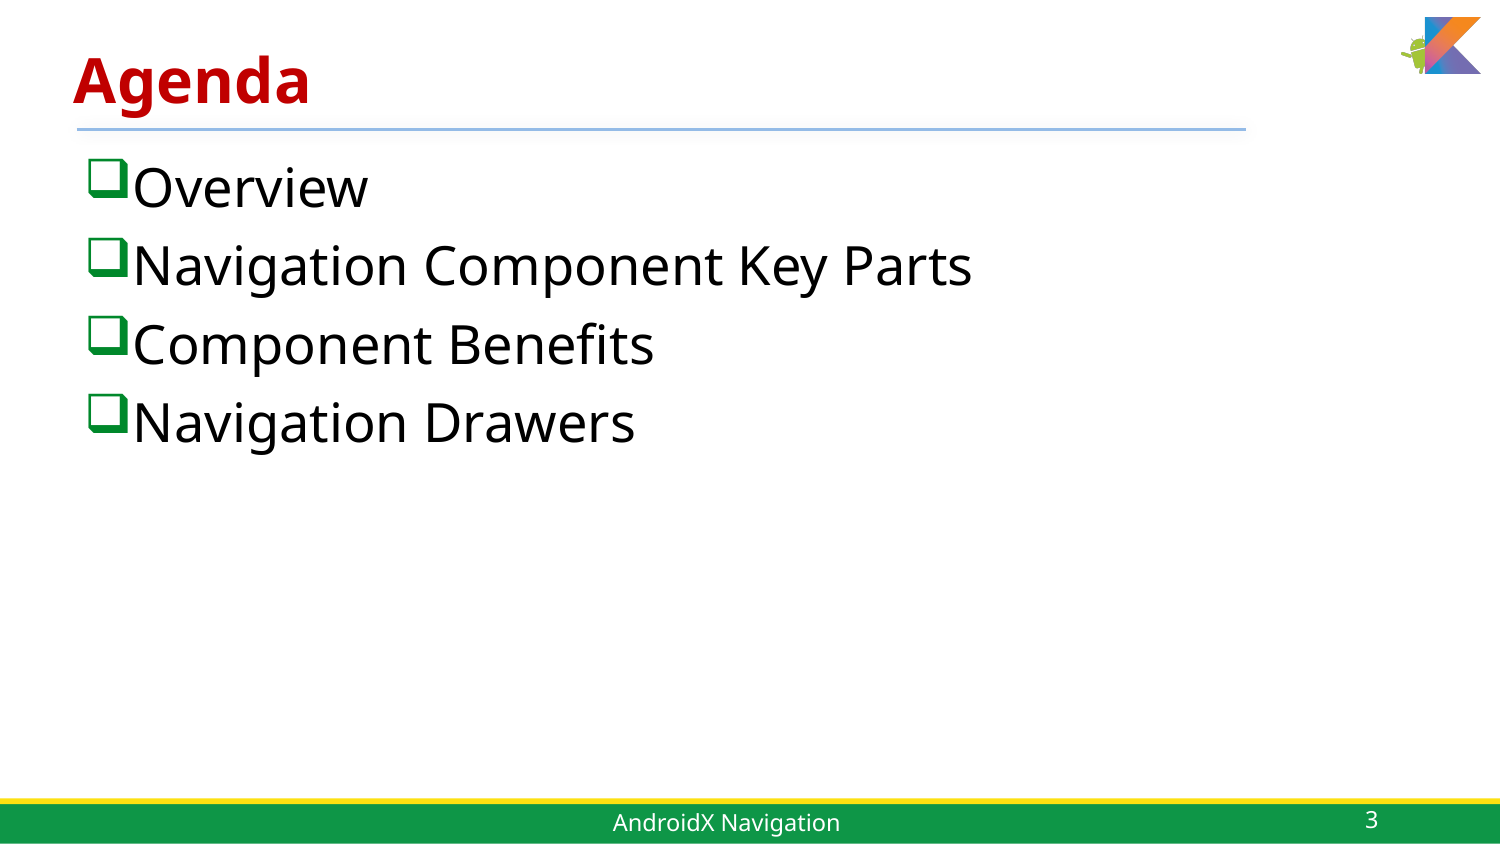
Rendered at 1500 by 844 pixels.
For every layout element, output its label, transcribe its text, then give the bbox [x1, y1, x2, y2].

picture [1401, 17, 1481, 74]
title Agenda [64, 22, 1341, 126]
list Overview Navigation Component Key Parts Component Benefits Navigation Drawers [74, 143, 1436, 801]
footer AndroidX Navigation [527, 801, 927, 842]
slide_number 3 [1074, 799, 1388, 844]
